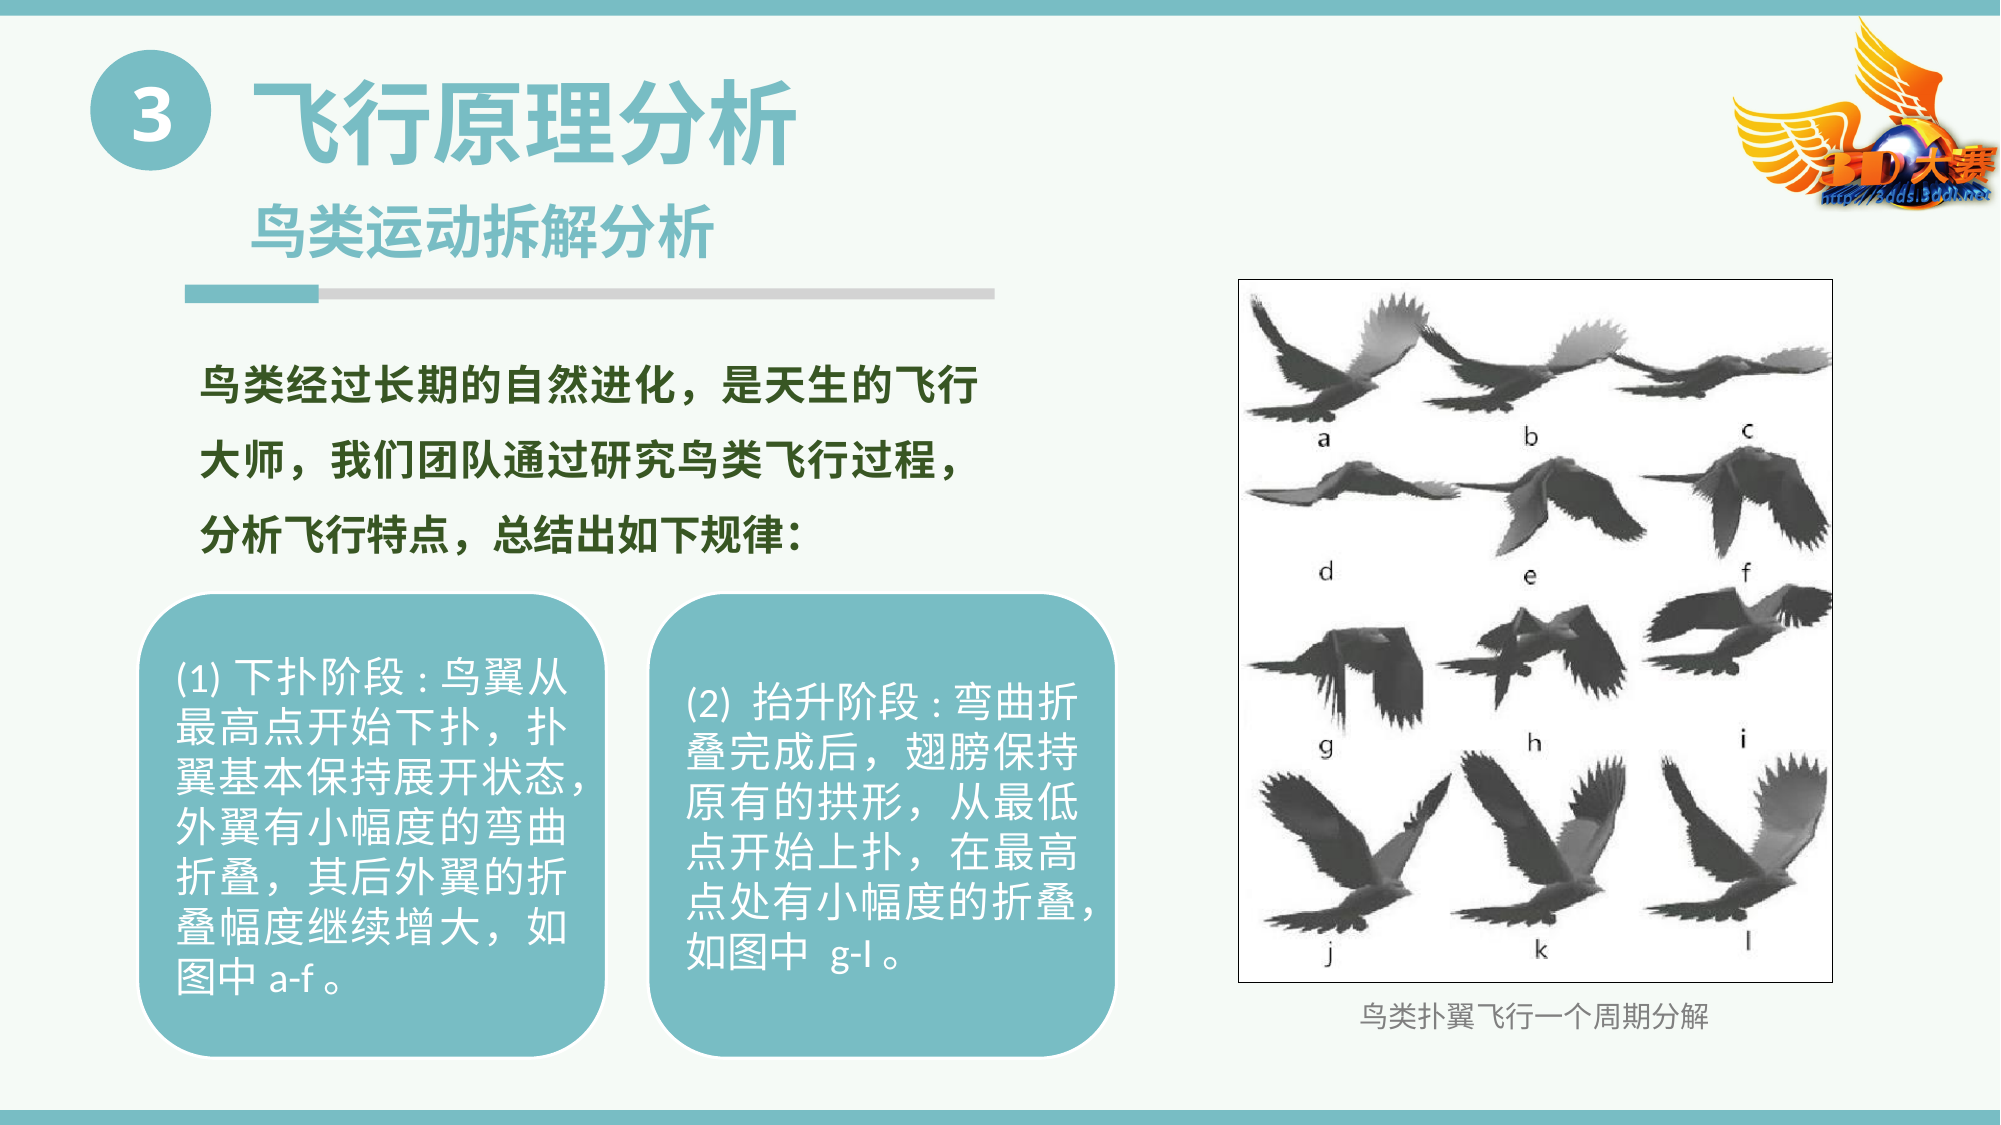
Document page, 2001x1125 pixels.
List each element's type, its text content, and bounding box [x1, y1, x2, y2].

text_box 飞行原理分析 [234, 25, 930, 183]
text_box [0, 1109, 2000, 1125]
text_box (1)下扑阶段:鸟翼从最高点开始下扑，扑翼基本保持展开状态，外翼有小幅度的弯曲折叠，其后外翼的折叠幅度继续增大，如图中a-f。 [136, 590, 608, 1060]
picture [1726, 16, 2000, 217]
text_box [123, 165, 179, 172]
text_box (2) 抬升阶段:弯曲折叠完成后，翅膀保持原有的拱形，从最低点开始上扑，在最高点处有小幅度的折叠，如图中 g-I。 [646, 590, 1119, 1060]
text_box 鸟类扑翼飞行一个周期分解 [1344, 991, 1727, 1041]
picture [1238, 279, 1833, 983]
text_box [0, 0, 2000, 17]
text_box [184, 284, 995, 304]
text_box 3 [63, 59, 234, 165]
text_box 鸟类经过长期的自然进化，是天生的飞行大师，我们团队通过研究鸟类飞行过程，分析飞行特点，总结出如下规律： [184, 326, 995, 566]
text_box [116, 48, 185, 59]
text_box 鸟类运动拆解分析 [234, 188, 842, 273]
